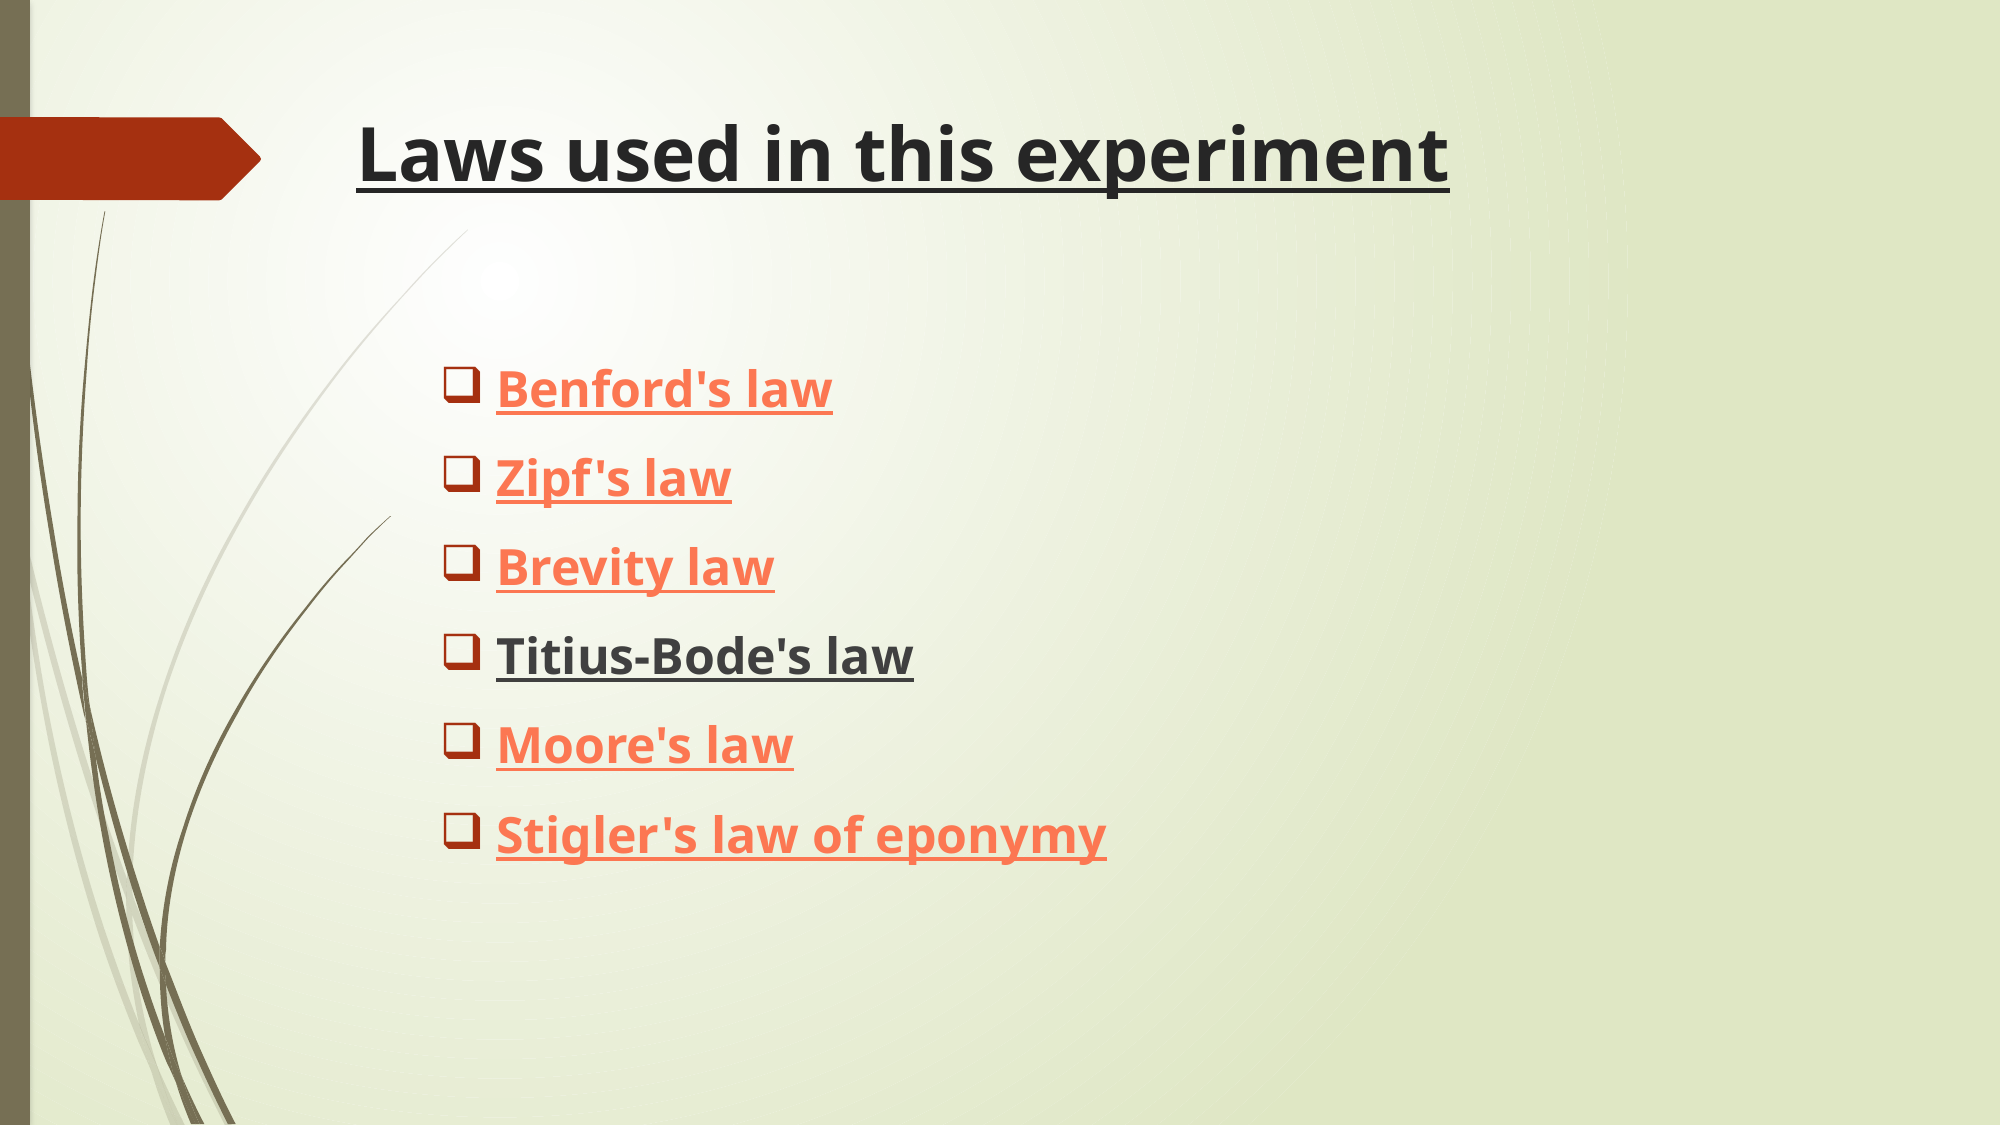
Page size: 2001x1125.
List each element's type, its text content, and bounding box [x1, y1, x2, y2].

list Benford's law Zipf's law Brevity law Titius-Bode's law Moore's law Stigler's law of eponymy [424, 350, 1888, 970]
title Laws used in this experiment [341, 99, 1804, 310]
